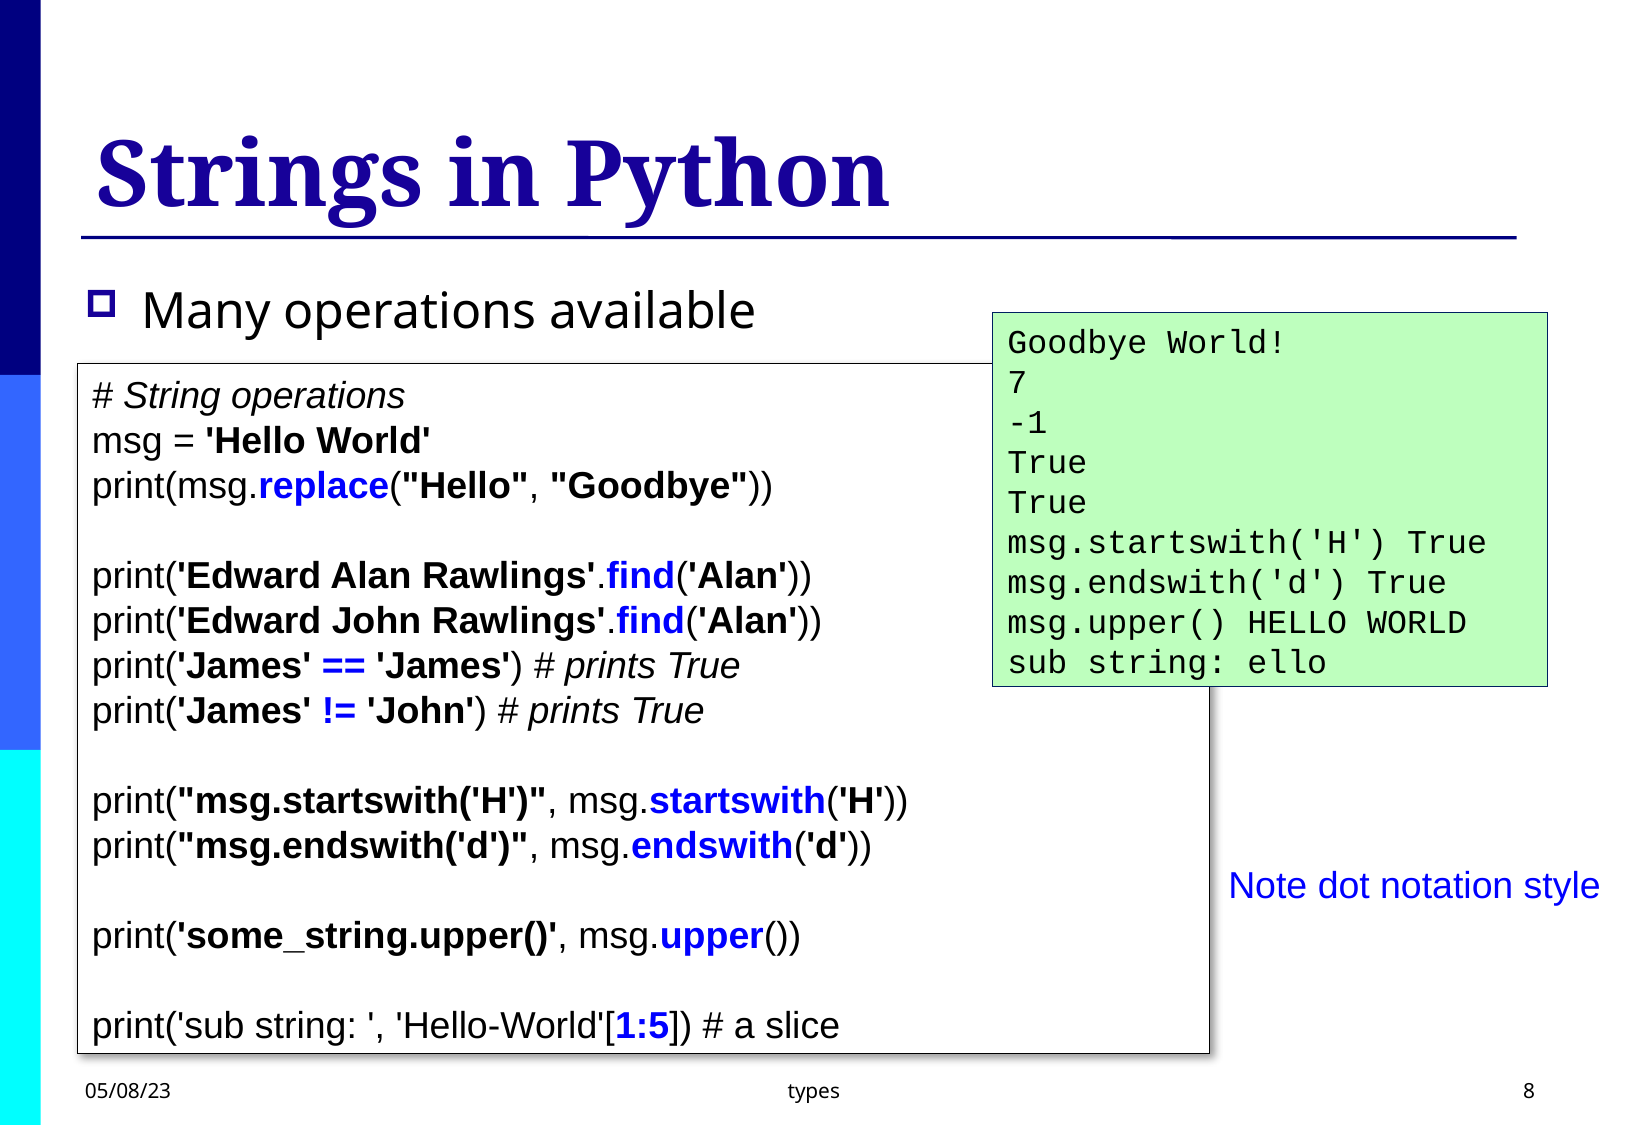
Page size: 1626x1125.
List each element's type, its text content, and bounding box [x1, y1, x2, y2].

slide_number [70, 1070, 450, 1125]
text_box Note dot notation style [1213, 853, 1616, 914]
slide_number 8 [1170, 1070, 1550, 1125]
title Strings in Python [81, 45, 1544, 233]
footer types [556, 1070, 1071, 1125]
text_box # String operations msg = 'Hello World' print(msg.replace("Hello", "Goodbye")) print('Edward Alan Rawlings'.find('Alan')) print('Edward John Rawlings'.find('Alan')) print('James' == 'James') # prints True print('James' != 'John') # prints True print("msg.startswith('H')", msg.startswith('H')) print("msg.endswith('d')", msg.endswith('d')) print('some_string.upper()', msg.upper()) print('sub string: ', 'Hello-World'[1:5]) # a slice [77, 363, 1210, 1054]
list Many operations available [70, 256, 1533, 354]
text_box Goodbye World! 7 -1 True True msg.startswith('H') True msg.endswith('d') True msg.upper() HELLO WORLD sub string: ello [992, 312, 1548, 687]
